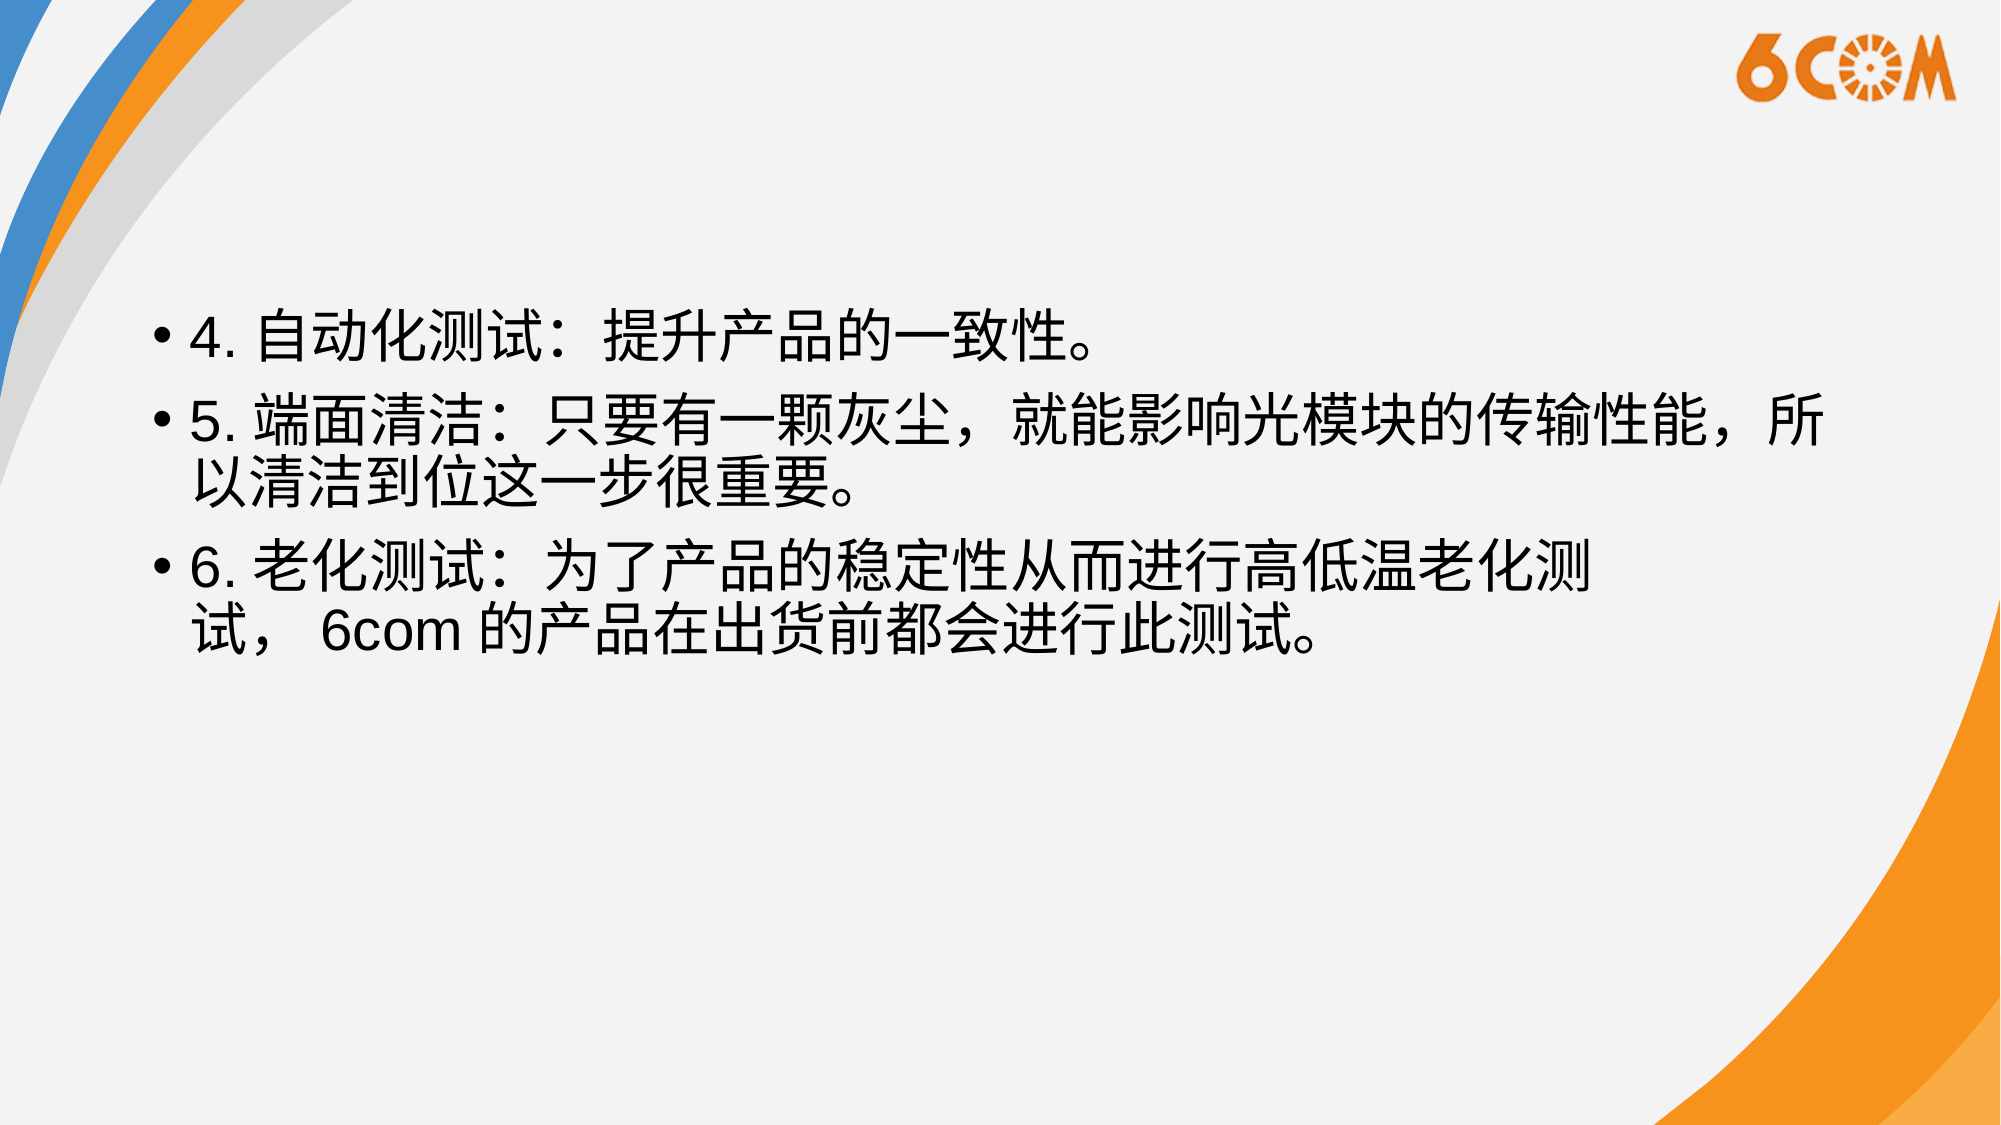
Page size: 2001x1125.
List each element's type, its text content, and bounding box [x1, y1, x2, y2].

picture [1670, 0, 2001, 199]
list 4.自动化测试：提升产品的一致性。 5.端面清洁：只要有一颗灰尘，就能影响光模块的传输性能，所以清洁到位这一步很重要。 6.老化测试：为了产品的稳定性从而进行高低温老化测试，6com的产品在出货前都会进行此测试。 [137, 299, 1863, 1014]
